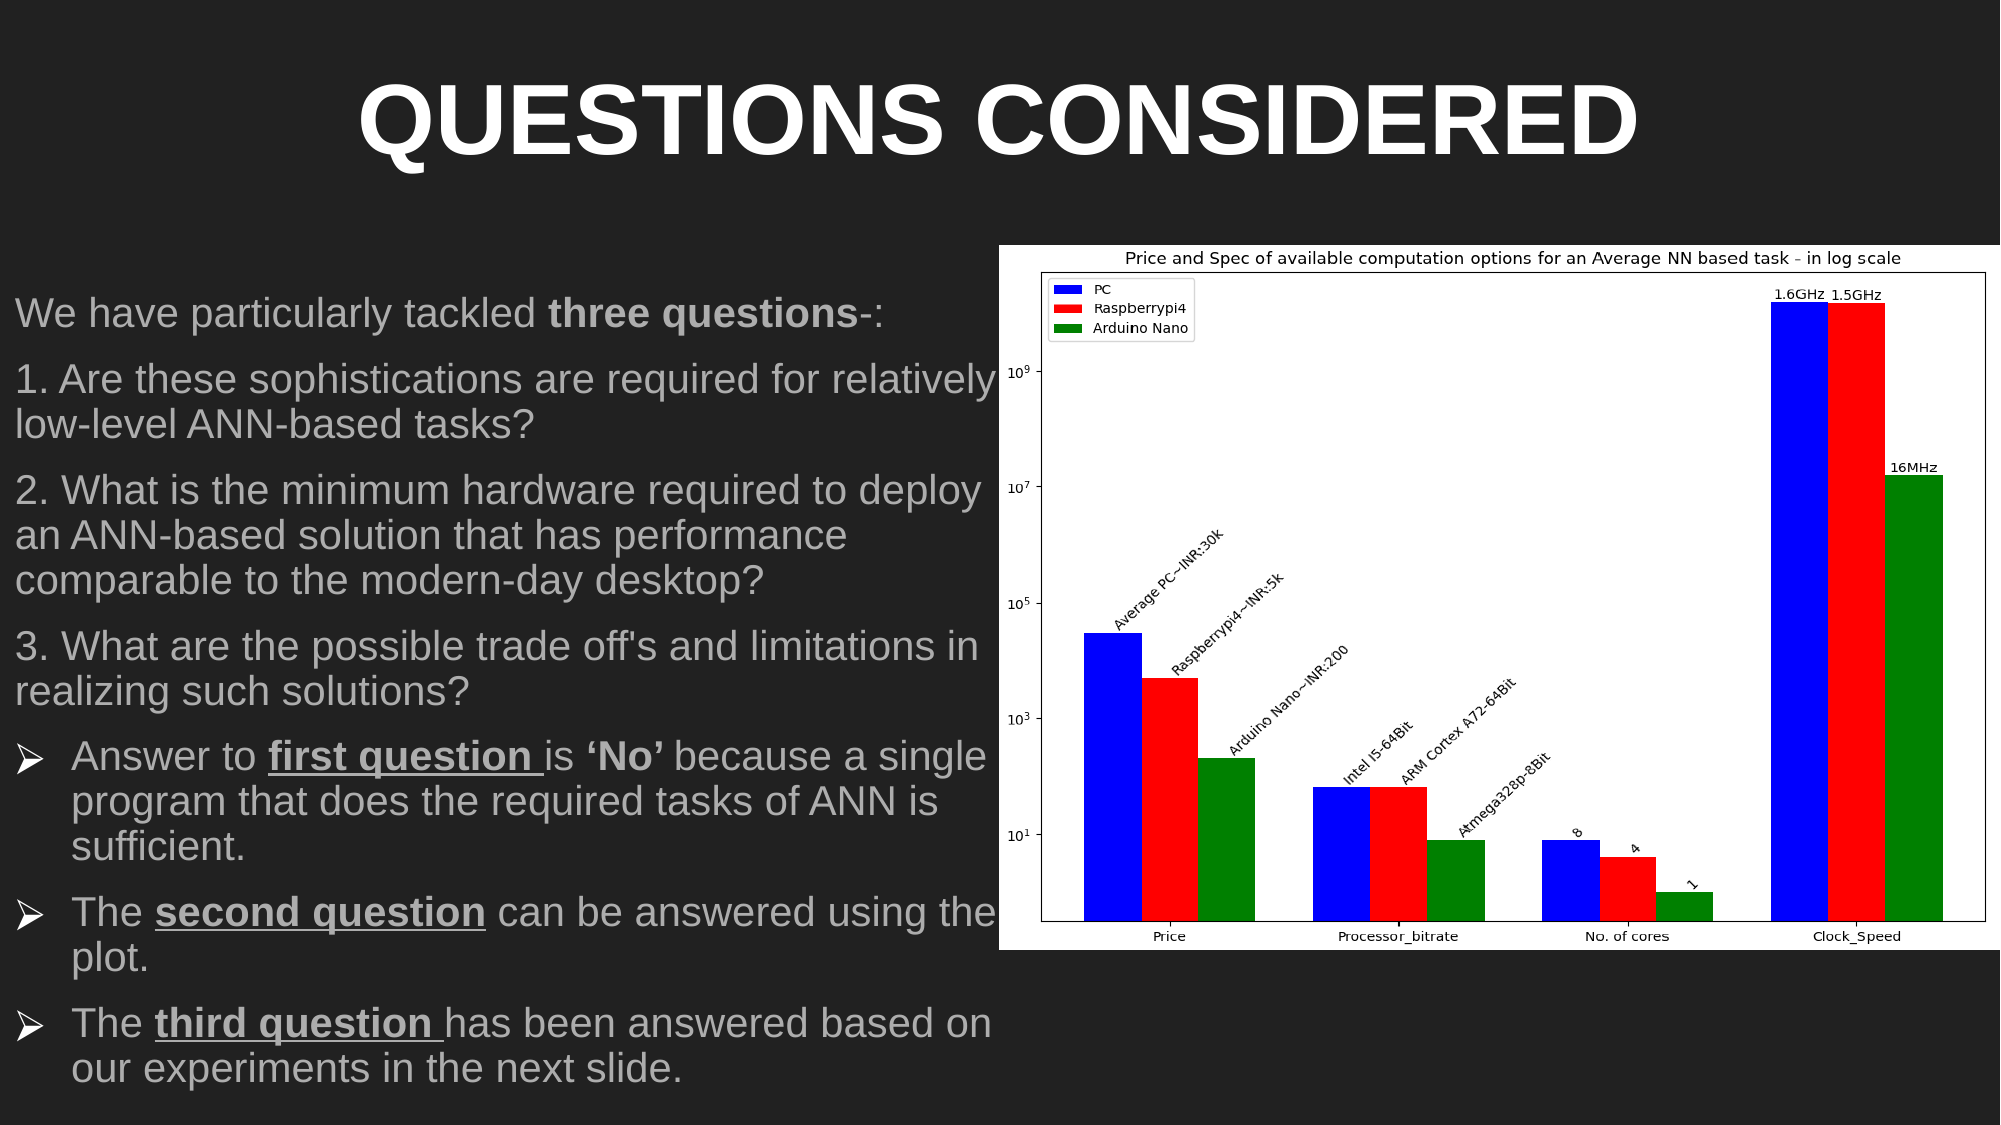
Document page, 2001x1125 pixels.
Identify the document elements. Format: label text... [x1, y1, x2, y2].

text_box QUESTIONS CONSIDERED [249, 26, 1750, 184]
text_box We have particularly tackled three questions-: 1. Are these sophistications are required for relatively low-level ANN-based tasks? 2. What is the minimum hardware required to deploy an ANN-based solution that has performance comparable to the modern-day desktop? 3. What are the possible trade off's and limitations in realizing such solutions? Answer to first question is ‘No’ because a single program that does the required tasks of ANN is sufficient. The second question can be answered using the plot. The third question has been answered based on our experiments in the next slide. [0, 284, 1029, 1099]
picture [999, 245, 2000, 950]
